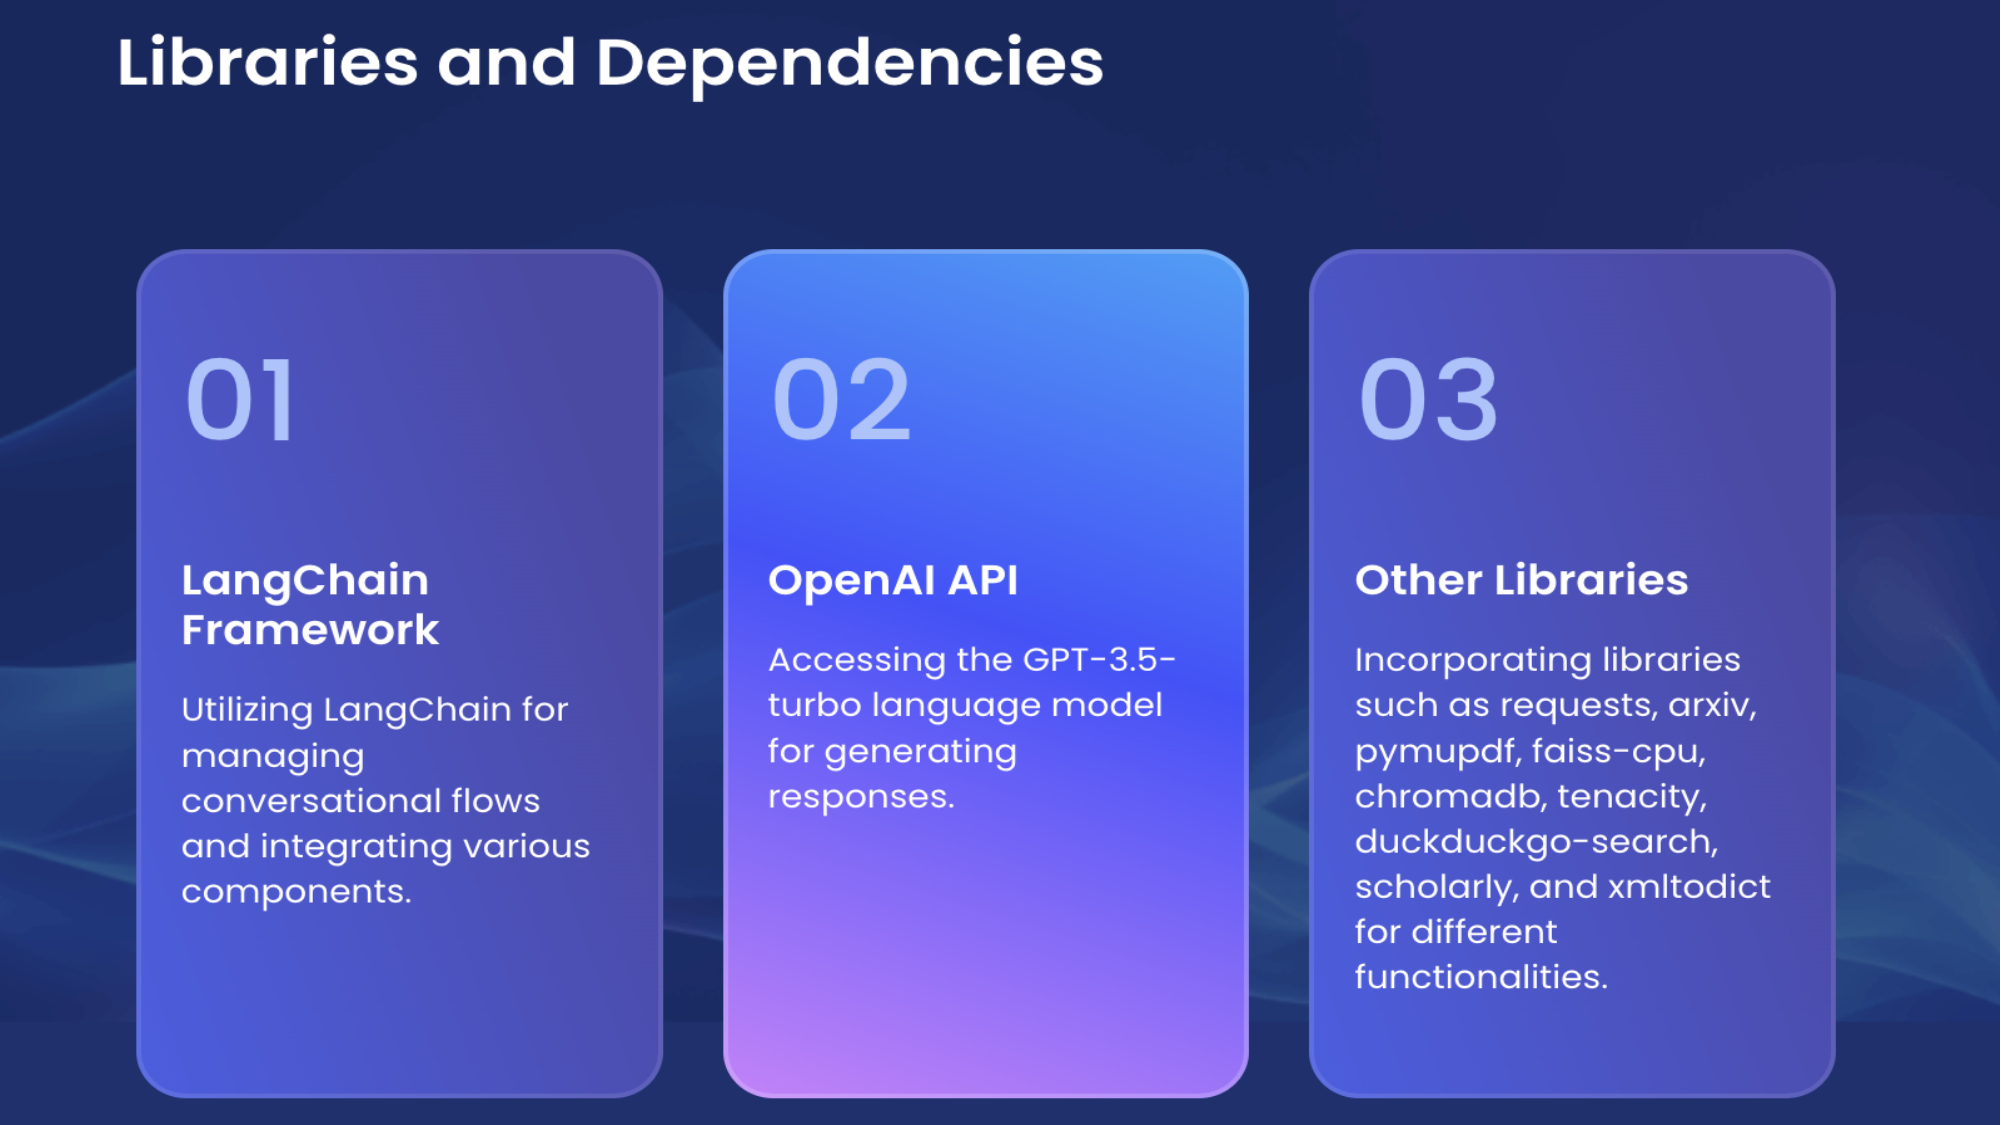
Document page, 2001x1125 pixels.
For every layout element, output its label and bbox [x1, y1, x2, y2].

list [0, 0, 2000, 1125]
